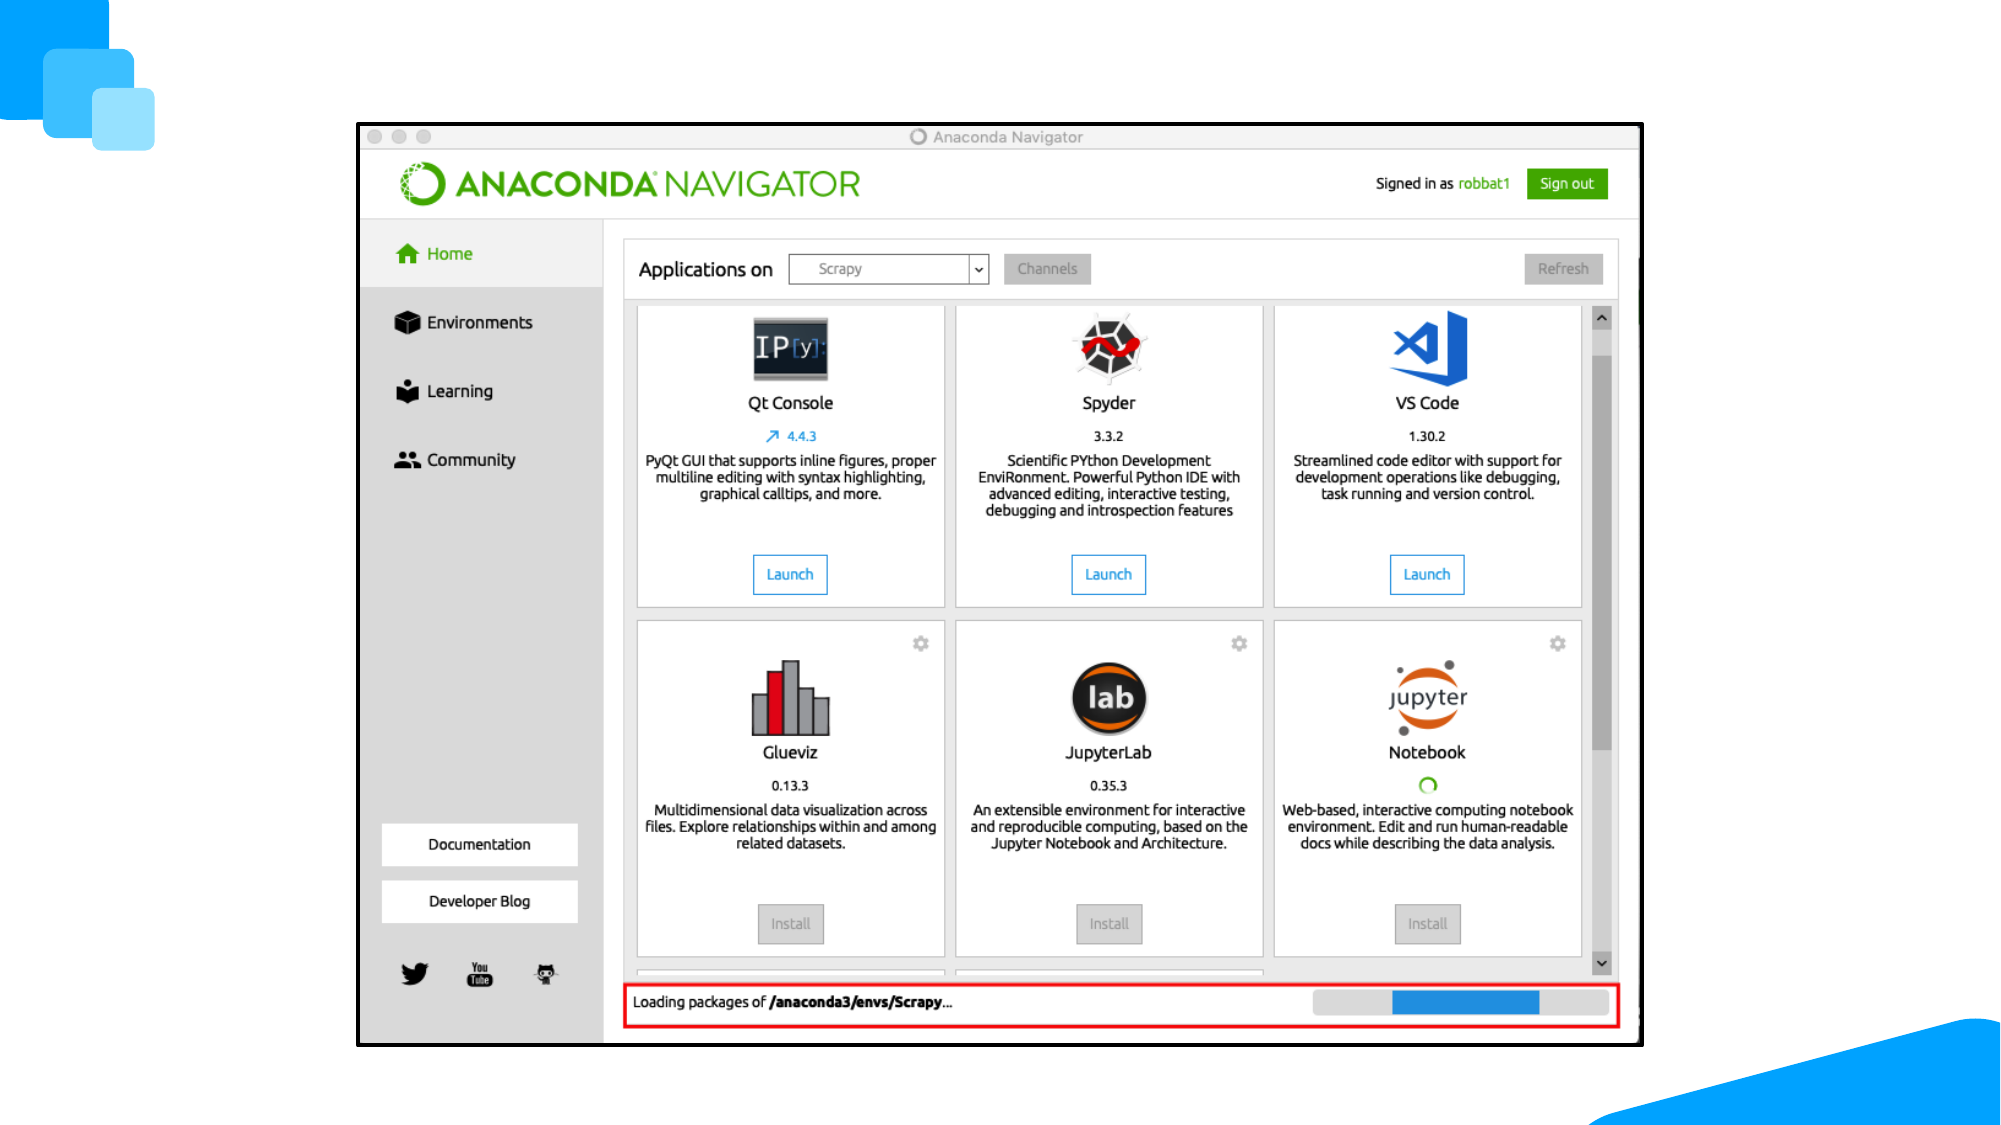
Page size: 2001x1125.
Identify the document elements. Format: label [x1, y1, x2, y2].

picture [359, 125, 1641, 1044]
